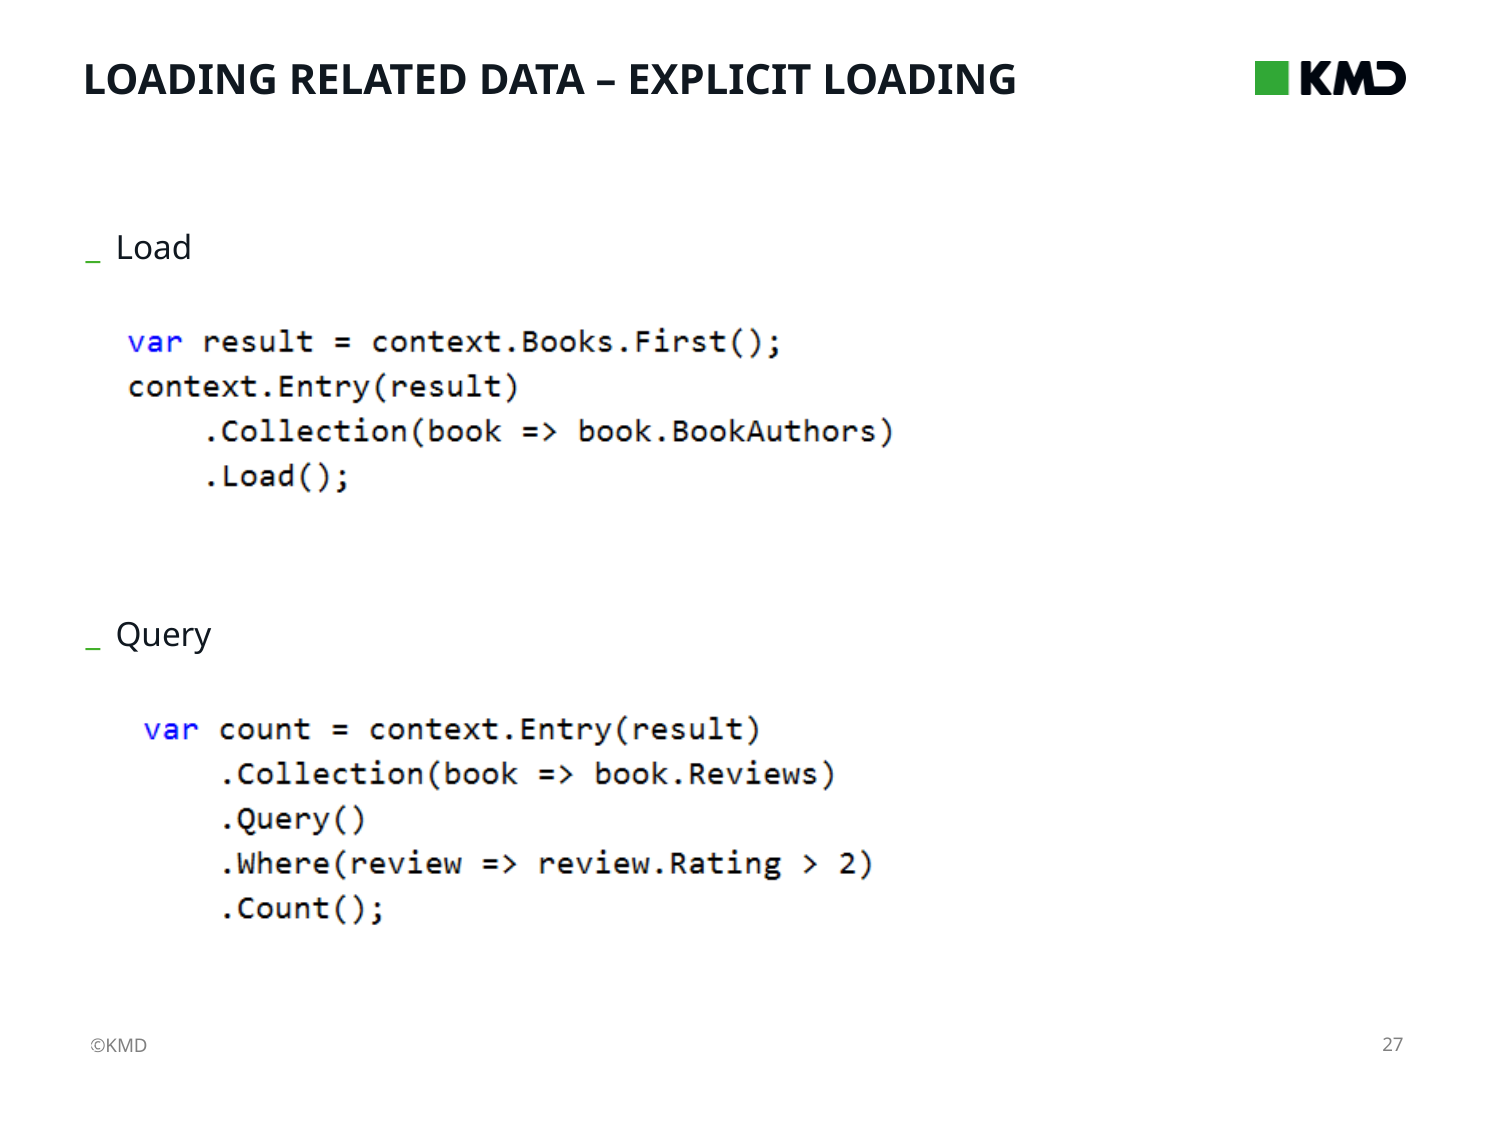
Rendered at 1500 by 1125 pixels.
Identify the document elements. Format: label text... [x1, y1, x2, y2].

slide_number 27 [1331, 1033, 1404, 1069]
picture [93, 309, 935, 512]
title Loading Related data – Explicit loading [0, 0, 1222, 154]
picture [93, 690, 962, 949]
picture [1255, 61, 1406, 95]
list Load Query [85, 225, 1406, 941]
